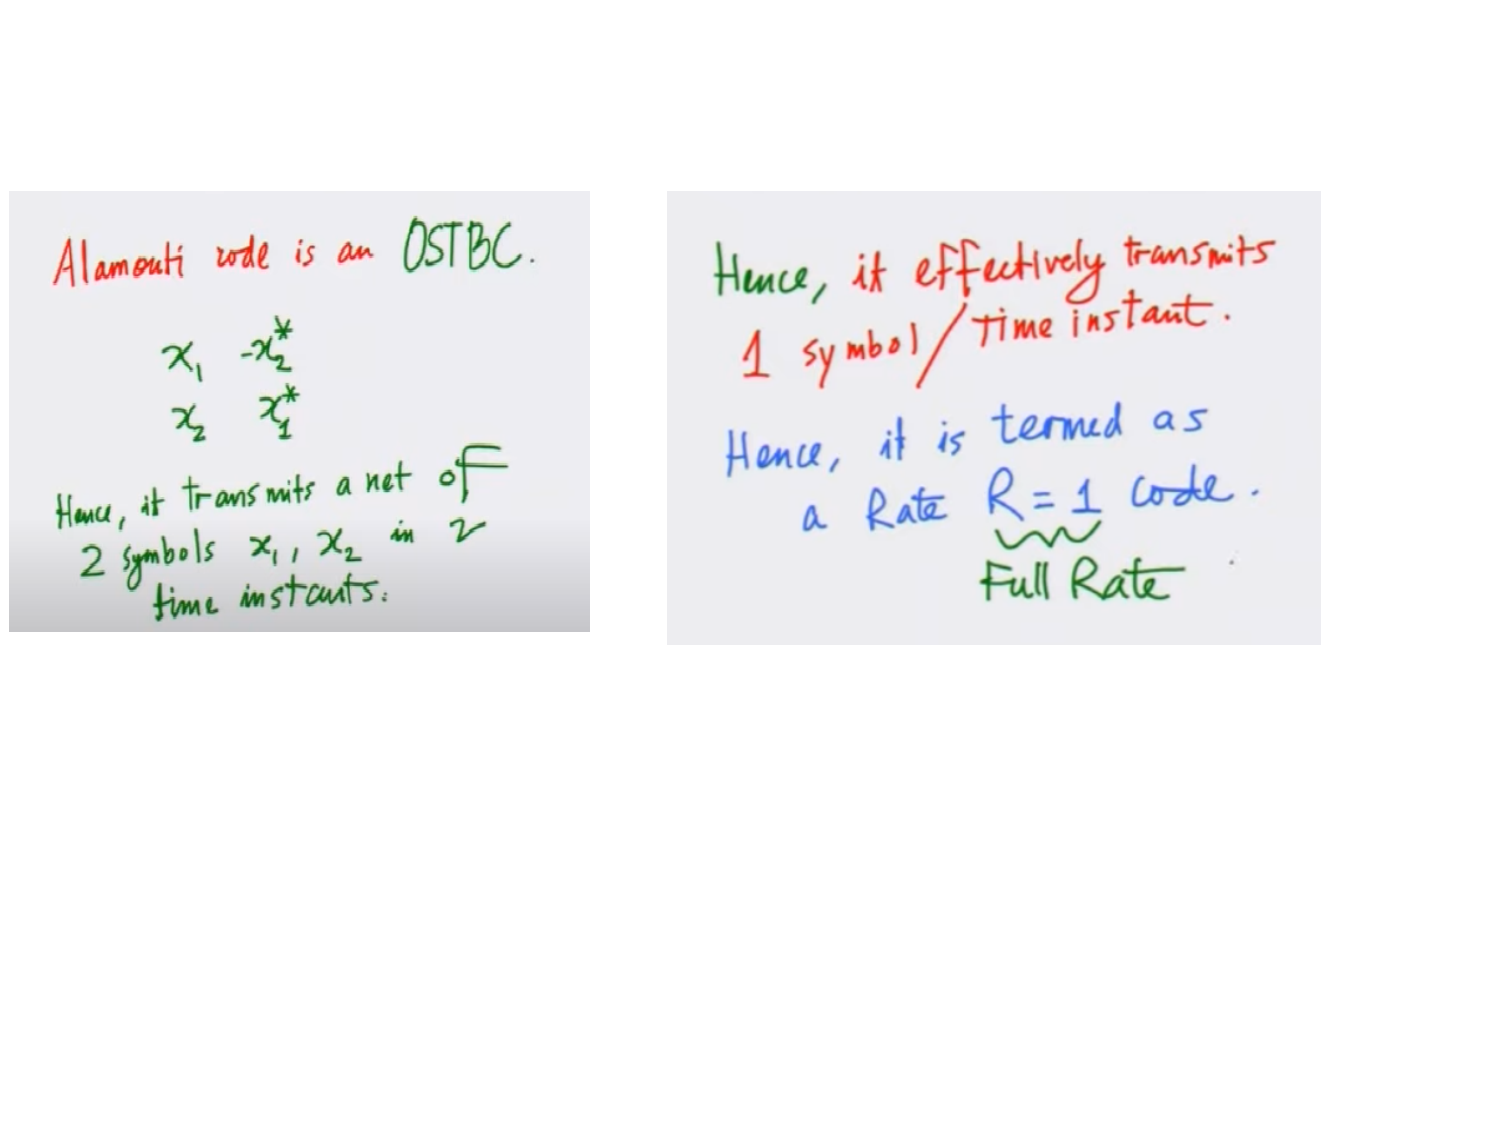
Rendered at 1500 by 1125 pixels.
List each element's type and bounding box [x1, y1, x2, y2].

picture [8, 191, 591, 632]
picture [667, 191, 1321, 645]
